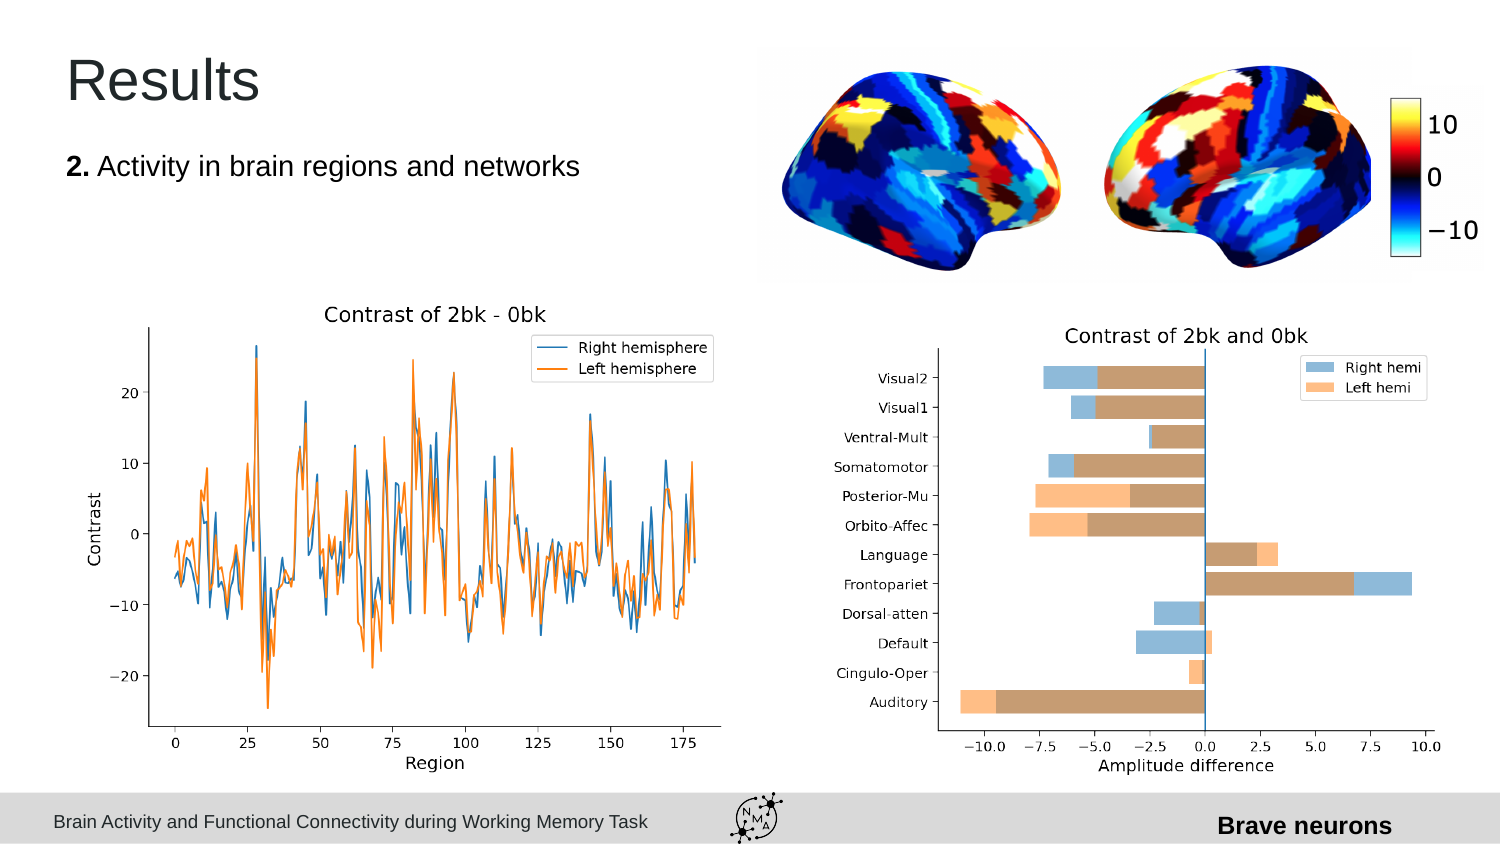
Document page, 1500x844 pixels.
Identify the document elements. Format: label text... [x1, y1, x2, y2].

picture [730, 792, 783, 844]
picture [78, 297, 730, 780]
picture [825, 319, 1450, 782]
picture [756, 47, 1484, 283]
text_box 2. Activity in brain regions and networks [51, 132, 669, 198]
title Results [51, 27, 1449, 121]
